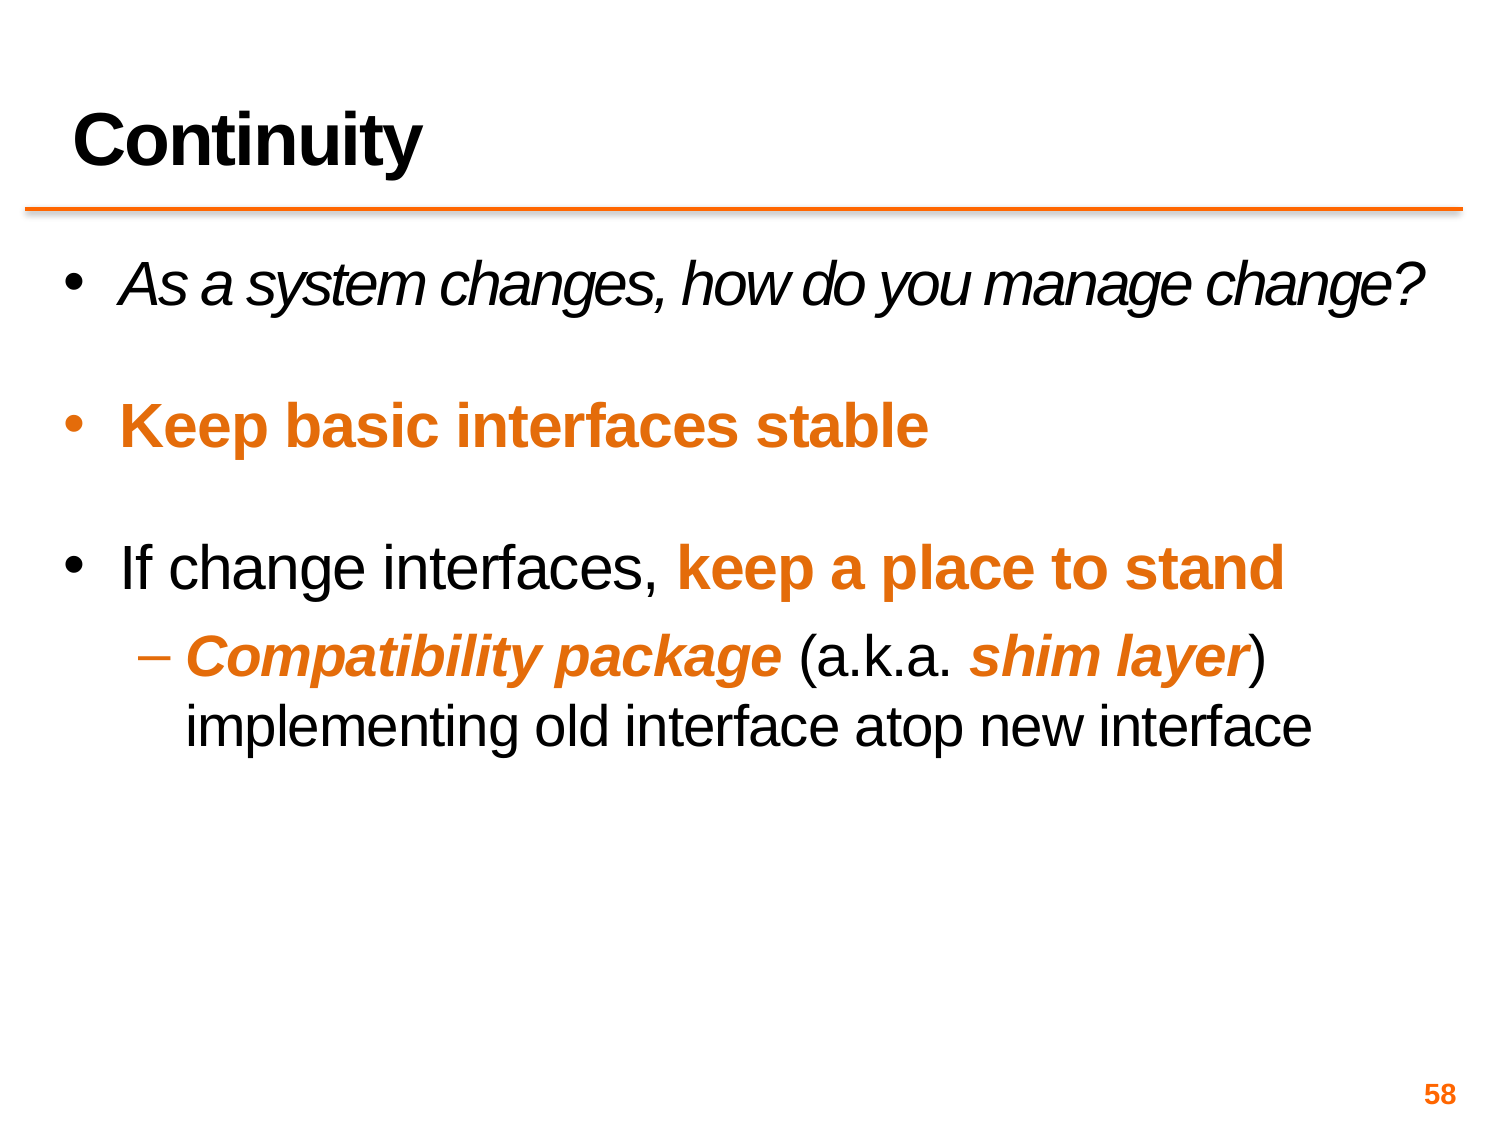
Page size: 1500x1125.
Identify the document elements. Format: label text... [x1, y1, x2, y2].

list As a system changes, how do you manage change? Keep basic interfaces stable If change interfaces, keep a place to stand Compatibility package (a.k.a. shim layer) implementing old interface atop new interface [57, 237, 1463, 1063]
slide_number 58 [1112, 1074, 1463, 1110]
title Continuity [57, 12, 1463, 188]
